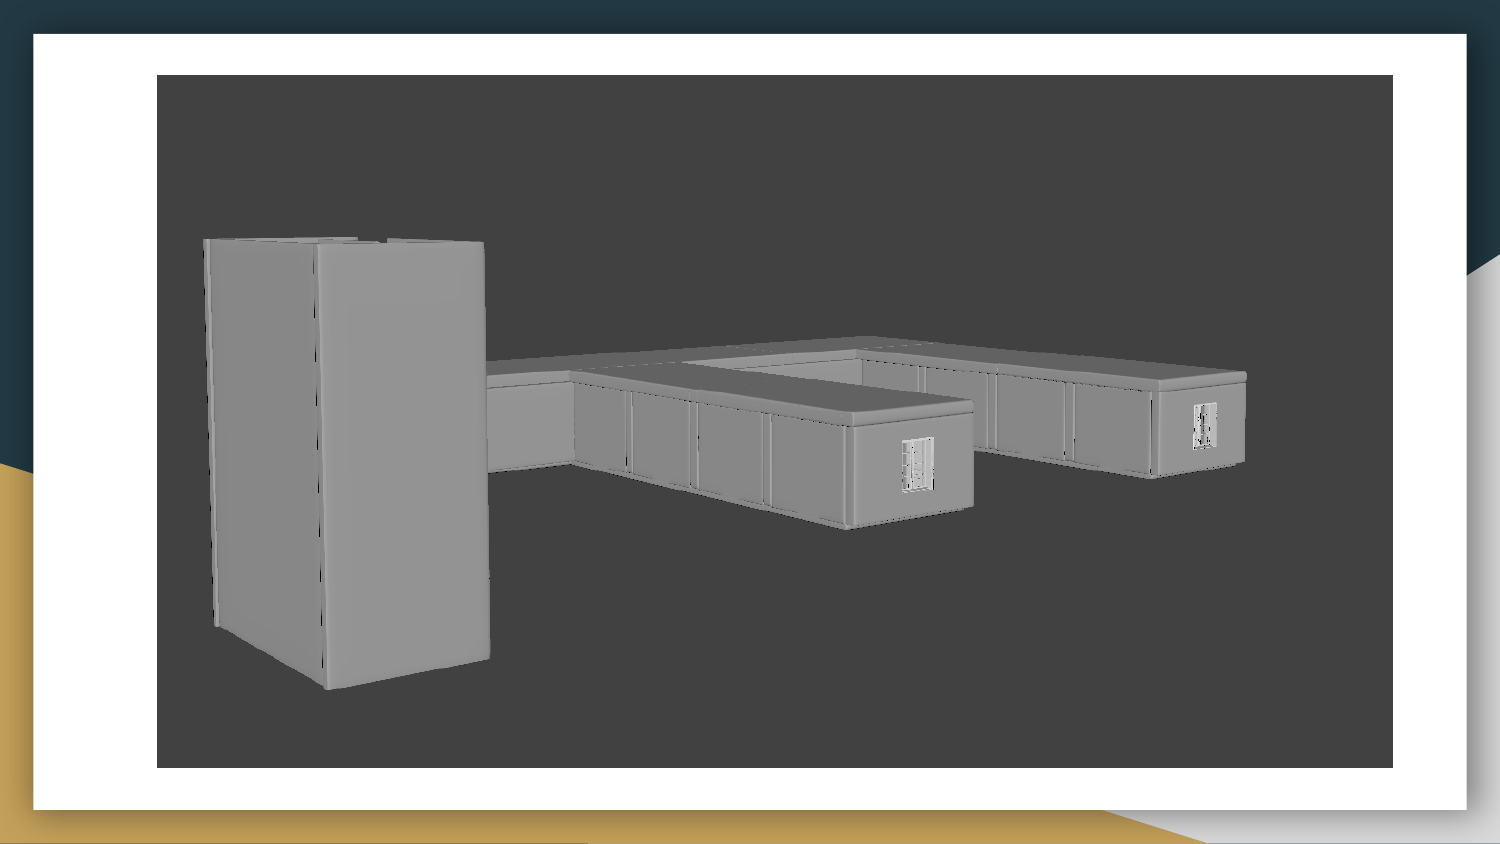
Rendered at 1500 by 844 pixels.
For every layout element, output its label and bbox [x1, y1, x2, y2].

picture [157, 75, 1393, 769]
